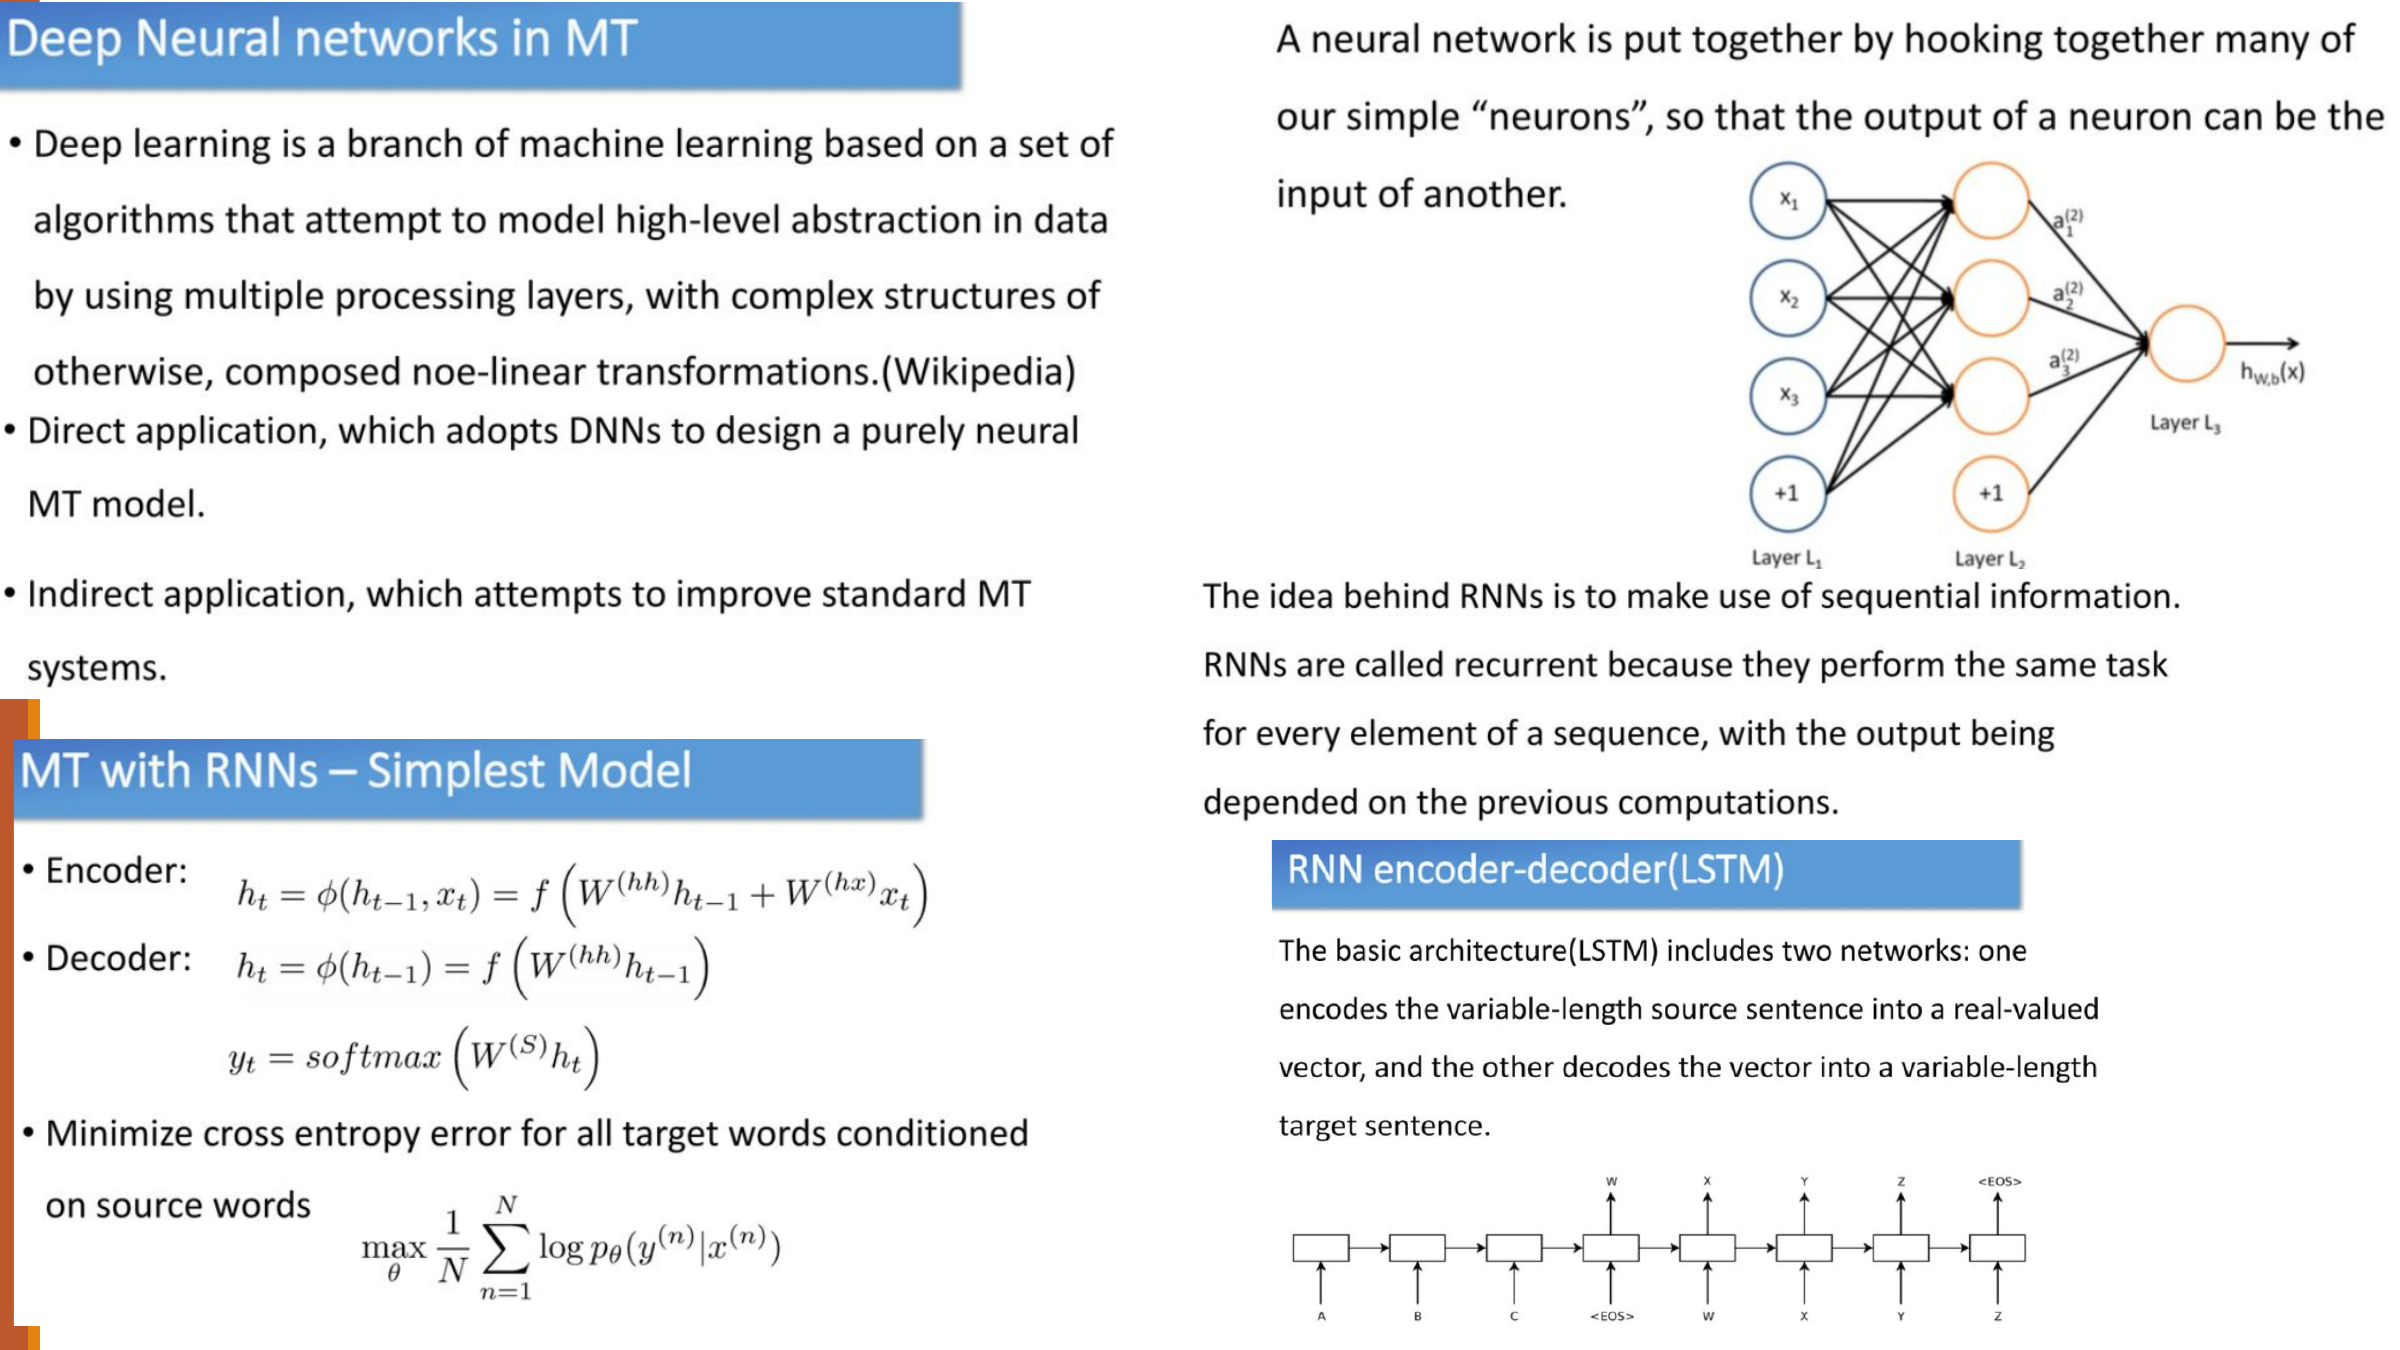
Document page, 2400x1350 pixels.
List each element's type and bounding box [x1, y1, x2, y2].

picture [0, 2, 1129, 699]
picture [1195, 2, 2393, 832]
picture [1271, 840, 2105, 1327]
picture [13, 738, 1043, 1327]
